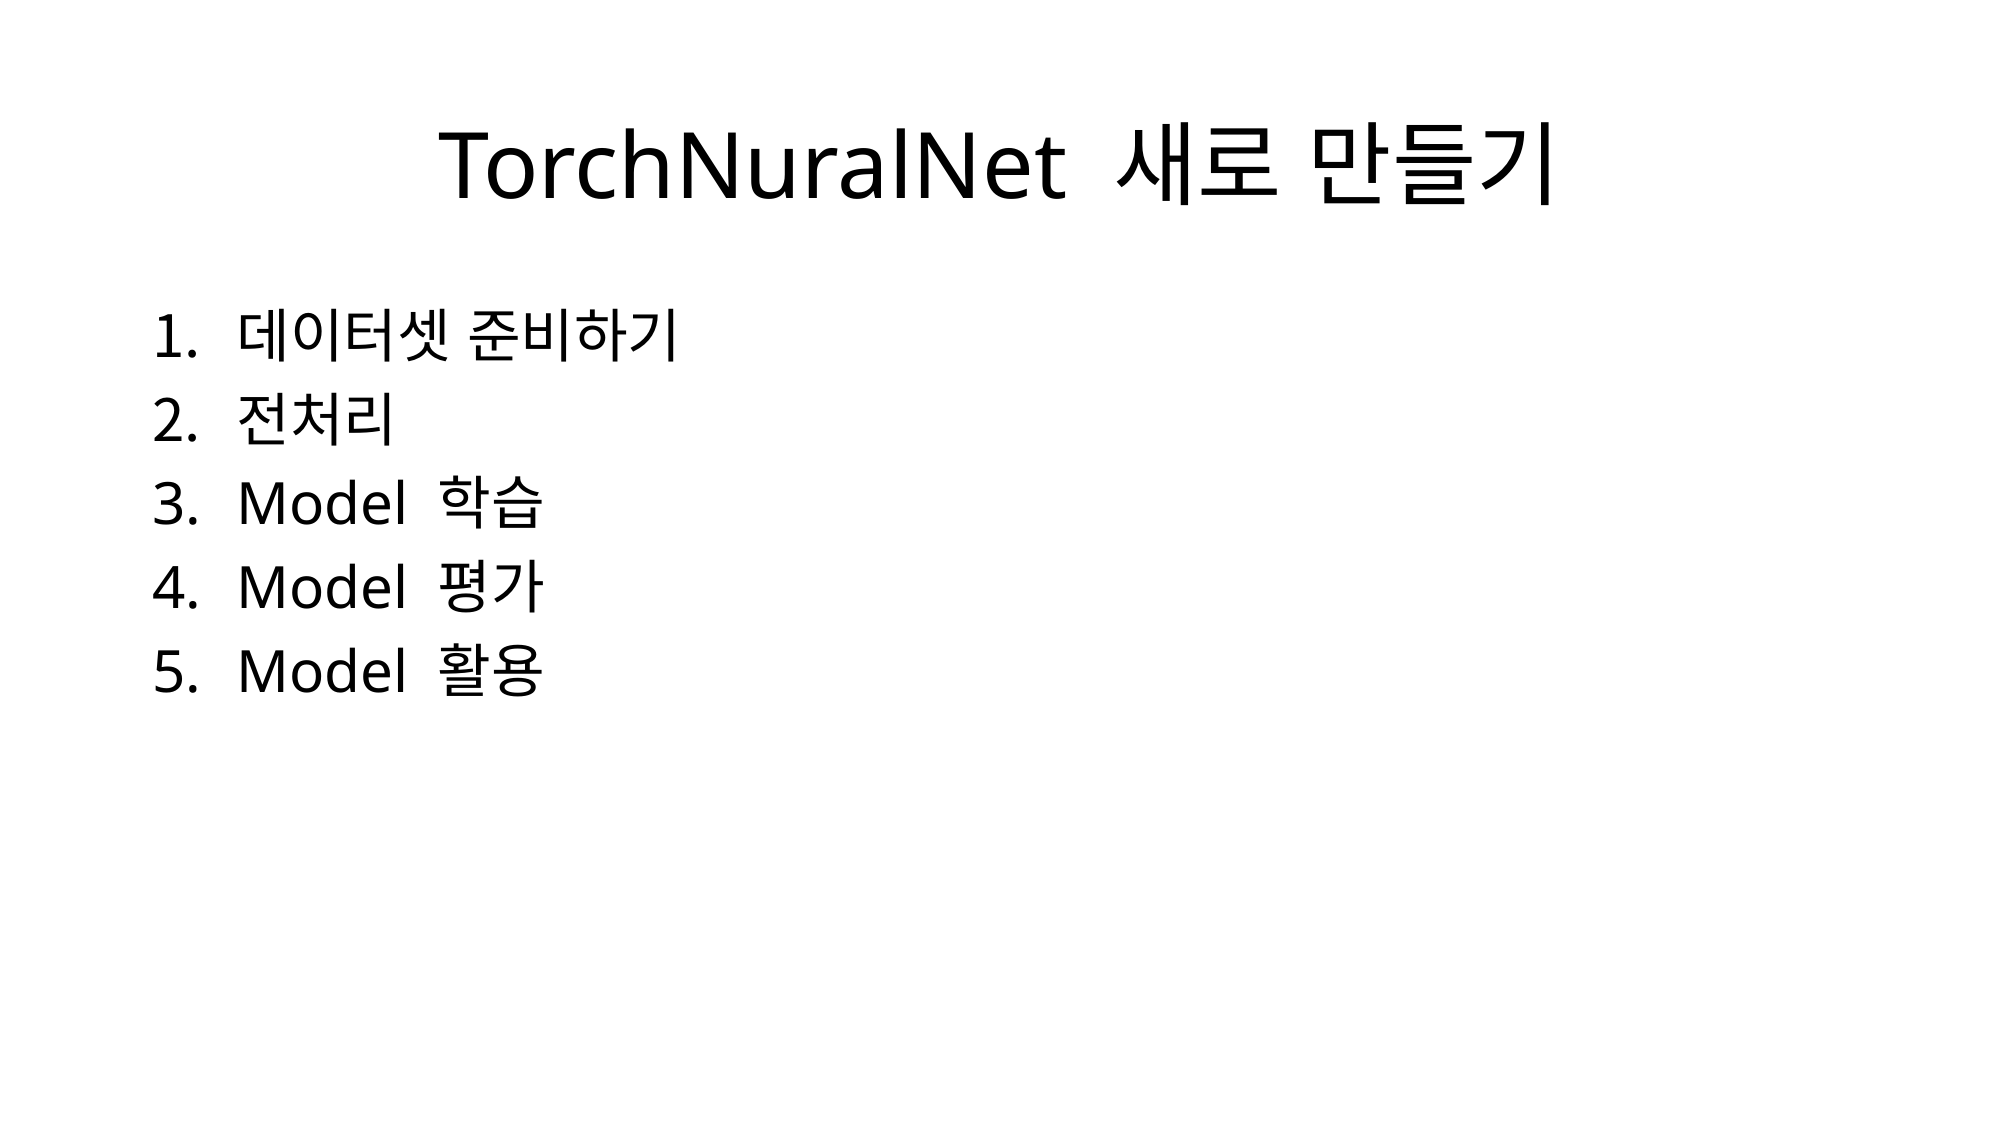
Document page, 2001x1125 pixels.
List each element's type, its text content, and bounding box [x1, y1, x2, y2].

list 데이터셋 준비하기 전처리 Model 학습 Model 평가 Model 활용 [137, 299, 1863, 1014]
title TorchNuralNet 새로 만들기 [137, 59, 1863, 278]
